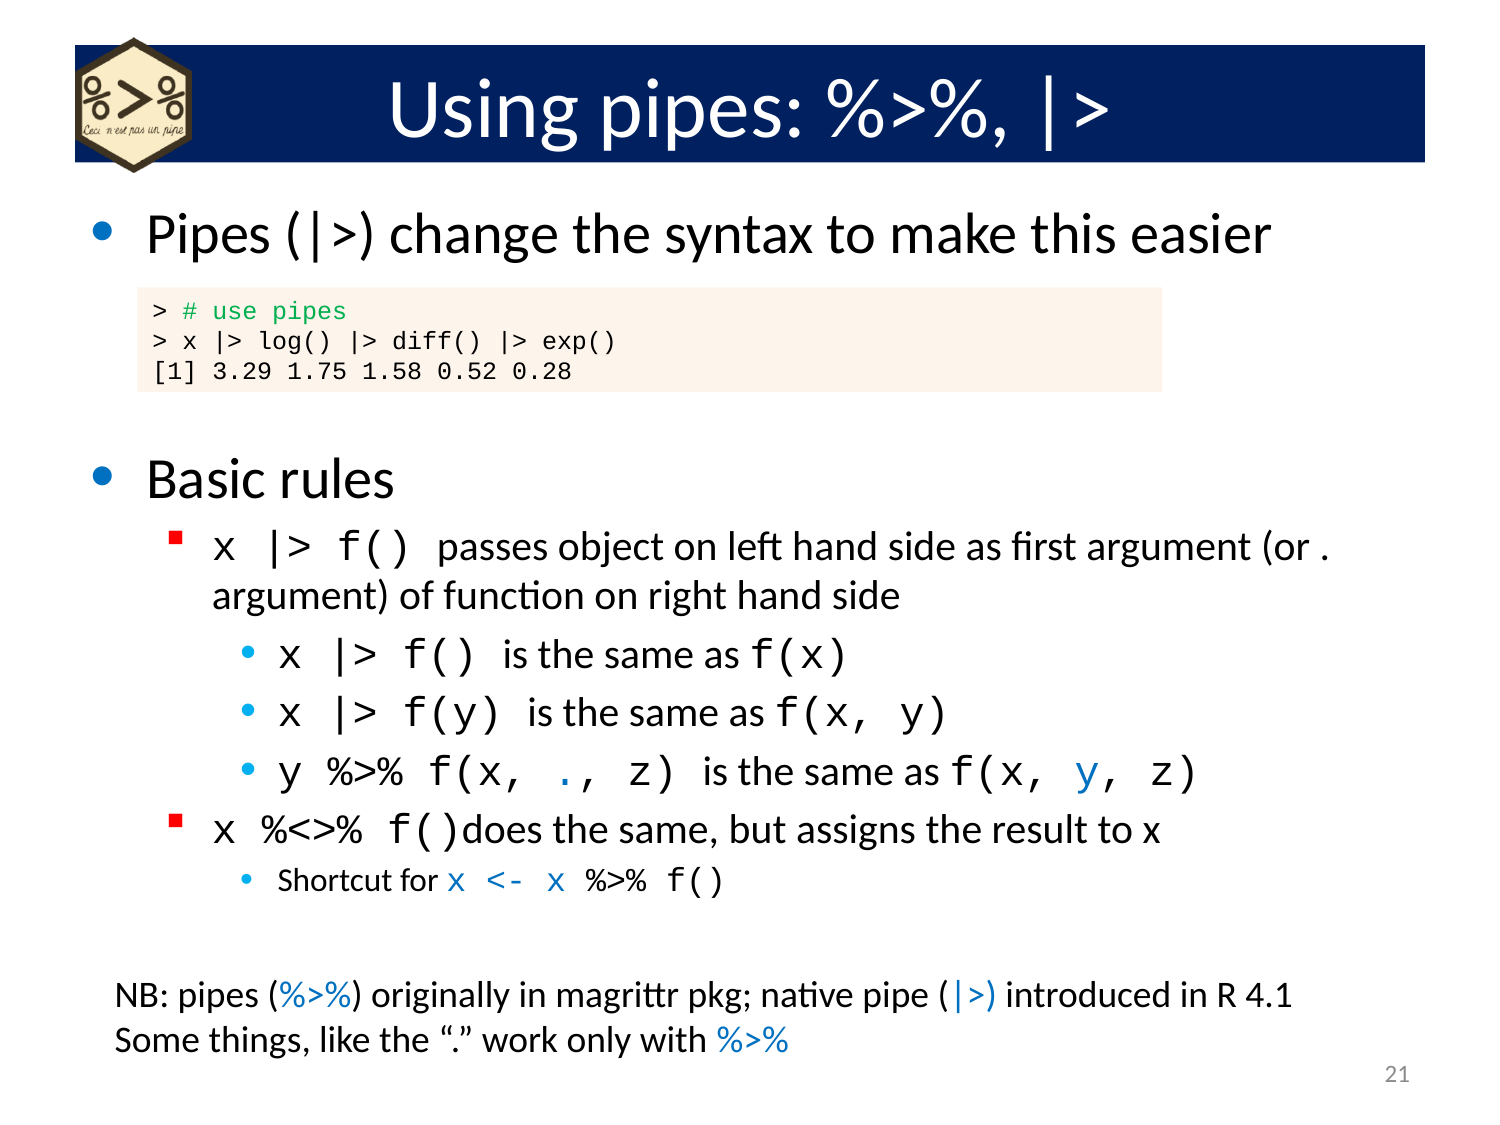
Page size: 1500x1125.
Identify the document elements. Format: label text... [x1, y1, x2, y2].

title Using pipes: %>%, |> [197, 45, 1425, 163]
picture [74, 37, 193, 173]
text_box NB: pipes (%>%) originally in magrittr pkg; native pipe (|>) introduced in R 4.1 Some things, like the “.” work only with %>% [99, 962, 1388, 1068]
slide_number 21 [1074, 1042, 1425, 1103]
list Pipes (|>) change the syntax to make this easier Basic rules x |> f() passes object on left hand side as first argument (or . argument) of function on right hand side x |> f() is the same as f(x) x |> f(y) is the same as f(x, y) y %>% f(x, ., z) is the same as f(x, y, z) x %<>% f()does the same, but assigns the result to x Shortcut for x <- x %>% f() [75, 187, 1425, 963]
text_box > # use pipes > x |> log() |> diff() |> exp() [1] 3.29 1.75 1.58 0.52 0.28 [137, 287, 1163, 393]
